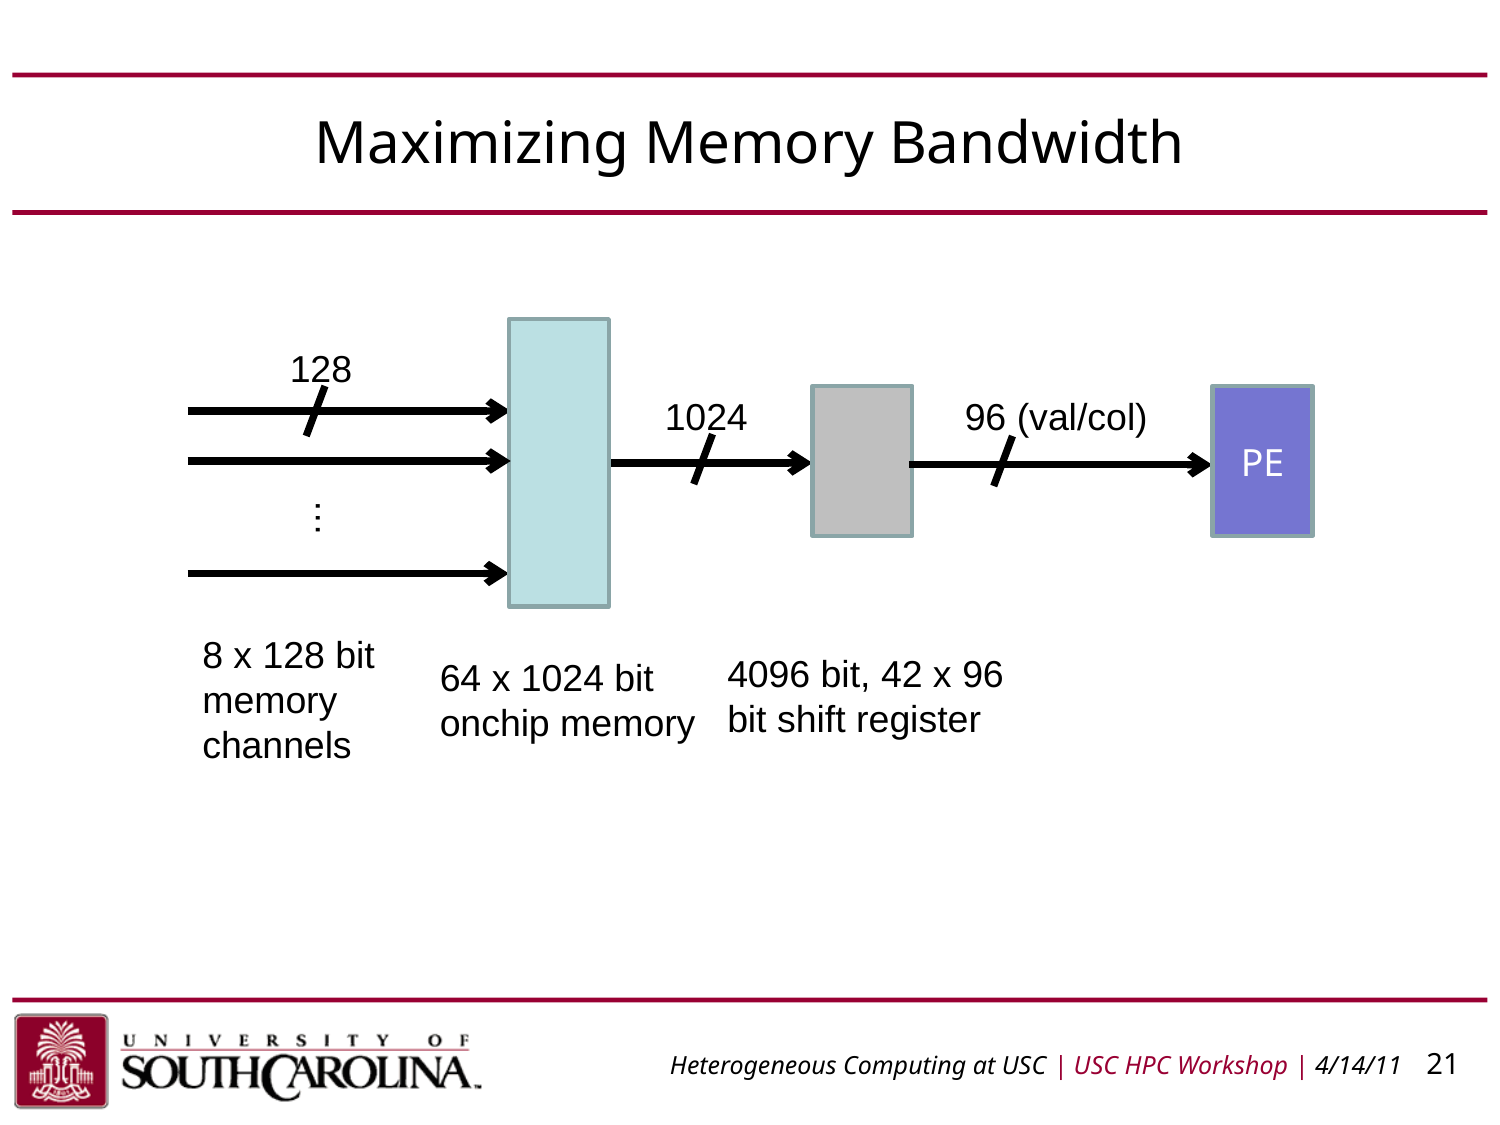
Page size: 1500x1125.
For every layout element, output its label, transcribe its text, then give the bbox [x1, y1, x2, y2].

text_box PE [1210, 384, 1315, 538]
text_box 96 (val/col) [949, 385, 1175, 446]
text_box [693, 433, 713, 485]
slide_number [462, 1037, 1476, 1088]
picture [12, 1012, 488, 1112]
text_box 64 x 1024 bit onchip memory [424, 646, 725, 751]
text_box 1024 [650, 385, 775, 446]
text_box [305, 385, 326, 437]
text_box [810, 384, 914, 538]
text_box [993, 435, 1013, 487]
text_box 4096 bit, 42 x 96 bit shift register [712, 642, 1038, 748]
title Maximizing Memory Bandwidth [74, 74, 1426, 206]
text_box … [300, 470, 361, 572]
text_box 8 x 128 bit memory channels [187, 623, 425, 774]
text_box 128 [275, 337, 375, 398]
text_box [507, 317, 611, 609]
